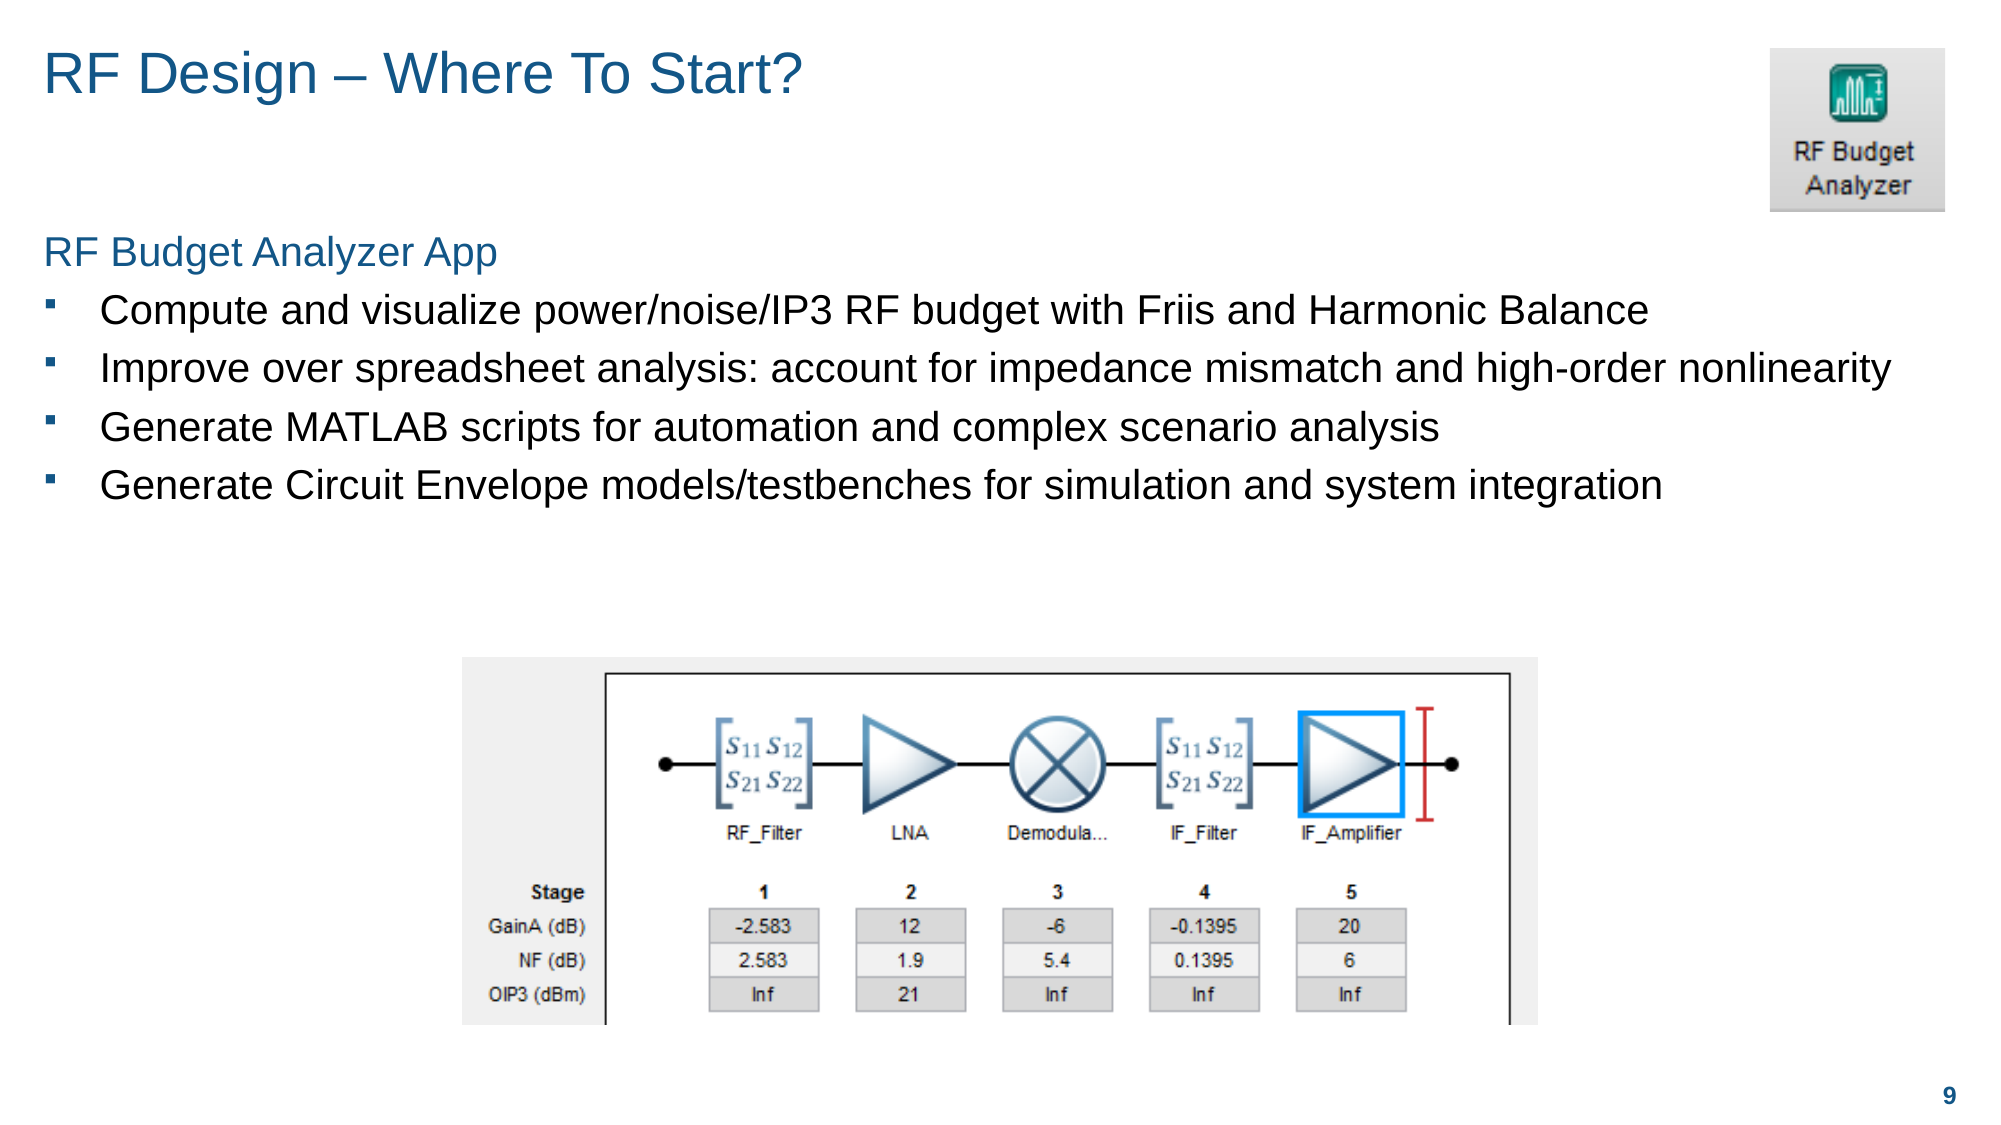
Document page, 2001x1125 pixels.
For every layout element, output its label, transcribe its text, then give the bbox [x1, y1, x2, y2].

picture [461, 657, 1539, 1026]
picture [1769, 48, 1946, 212]
list RF Budget Analyzer App Compute and visualize power/noise/IP3 RF budget with Friis and Harmonic Balance Improve over spreadsheet analysis: account for impedance mismatch and high-order nonlinearity Generate MATLAB scripts for automation and complex scenario analysis Generate Circuit Envelope models/testbenches for simulation and system integration [28, 216, 1982, 1012]
title RF Design – Where To Start? [28, 28, 2000, 191]
